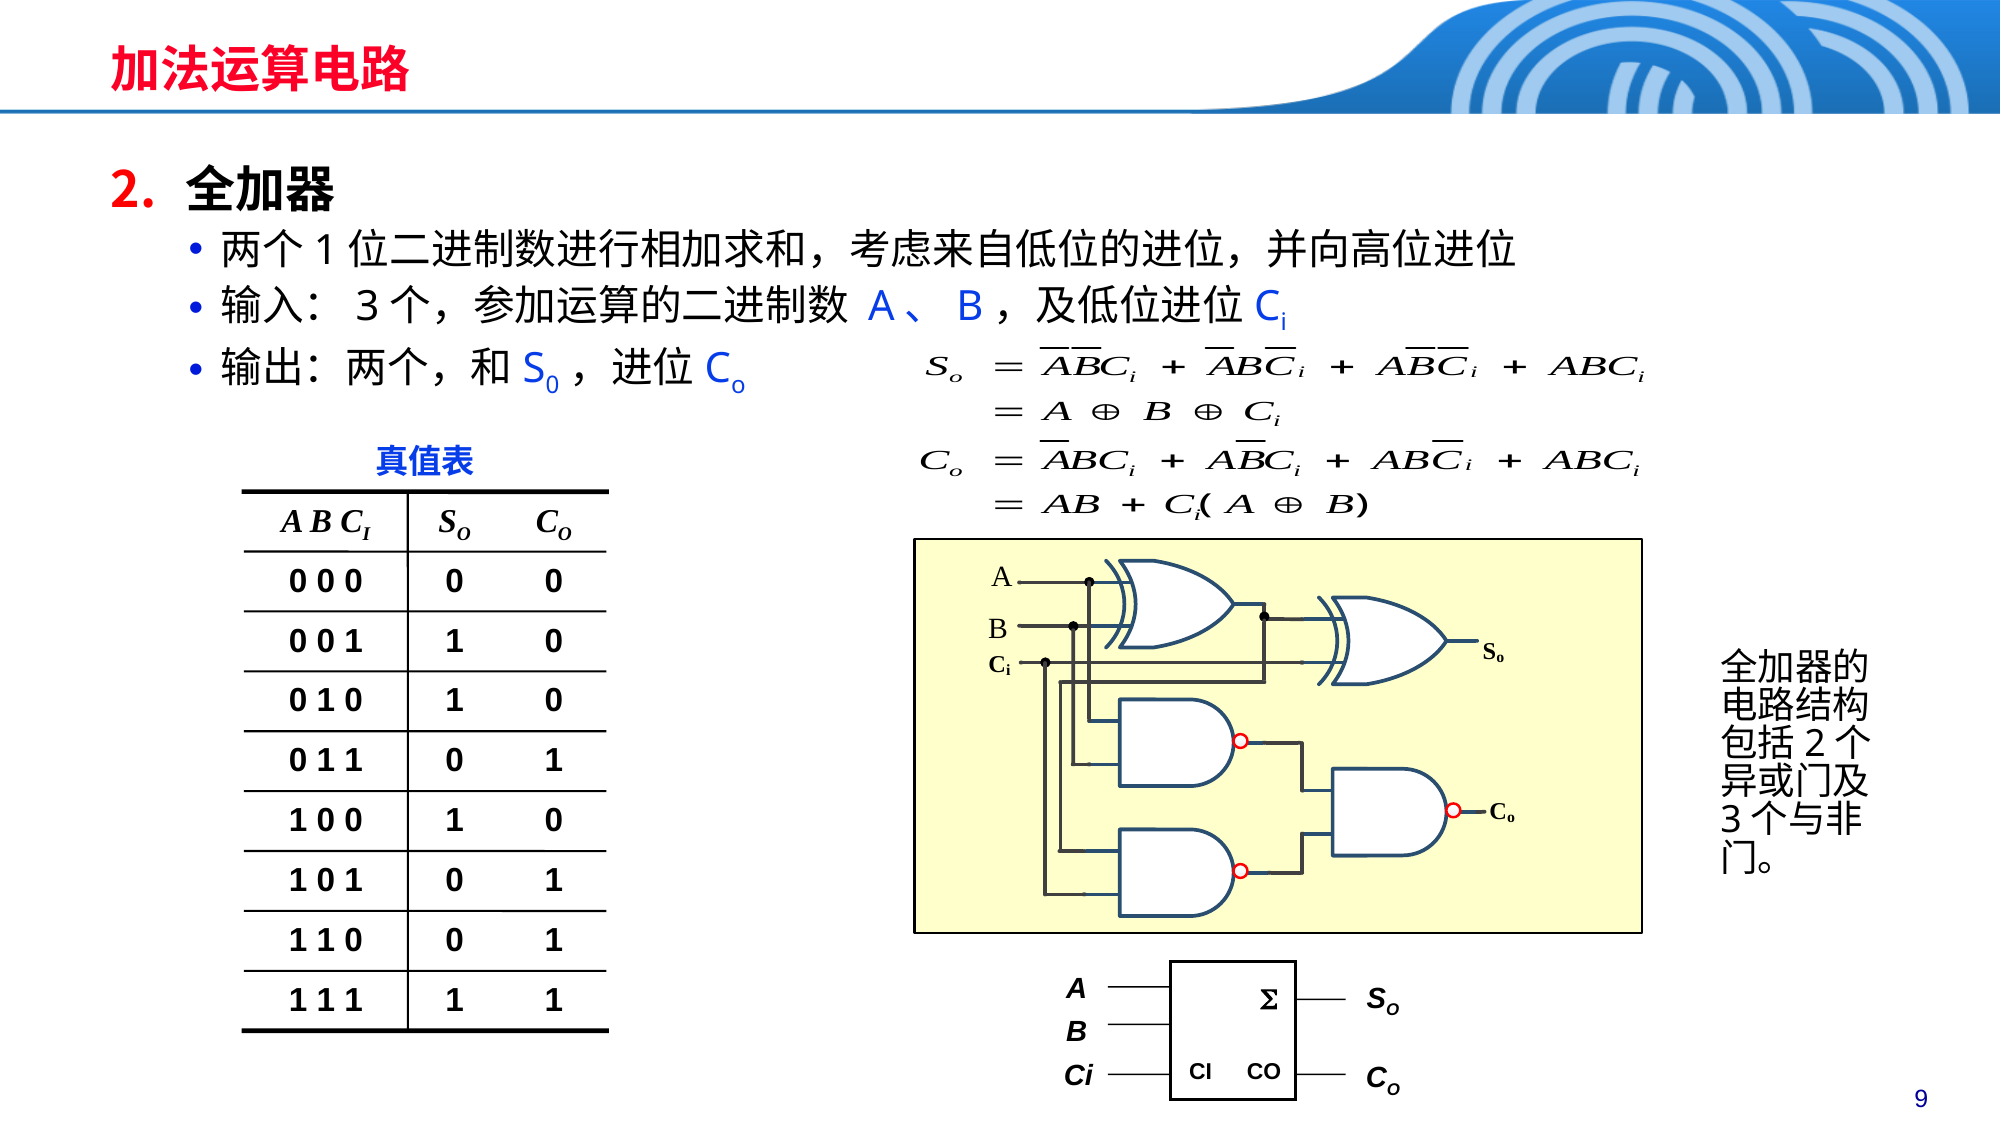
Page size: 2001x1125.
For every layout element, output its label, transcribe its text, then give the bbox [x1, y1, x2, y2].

text_box 全加器的电路结构包括2个异或门及3个与非门。 [1705, 642, 1890, 887]
picture [0, 0, 2000, 114]
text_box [243, 432, 607, 1031]
text_box 全加器 两个1位二进制数进行相加求和，考虑来自低位的进位，并向高位进位 输入：3个，参加运算的二进制数 A、B，及低位进位Ci 输出：两个，和S0，进位Co [100, 147, 1922, 402]
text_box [914, 538, 1643, 934]
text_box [912, 342, 1656, 526]
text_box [995, 959, 1434, 1103]
title 加法运算电路 [99, 40, 964, 103]
